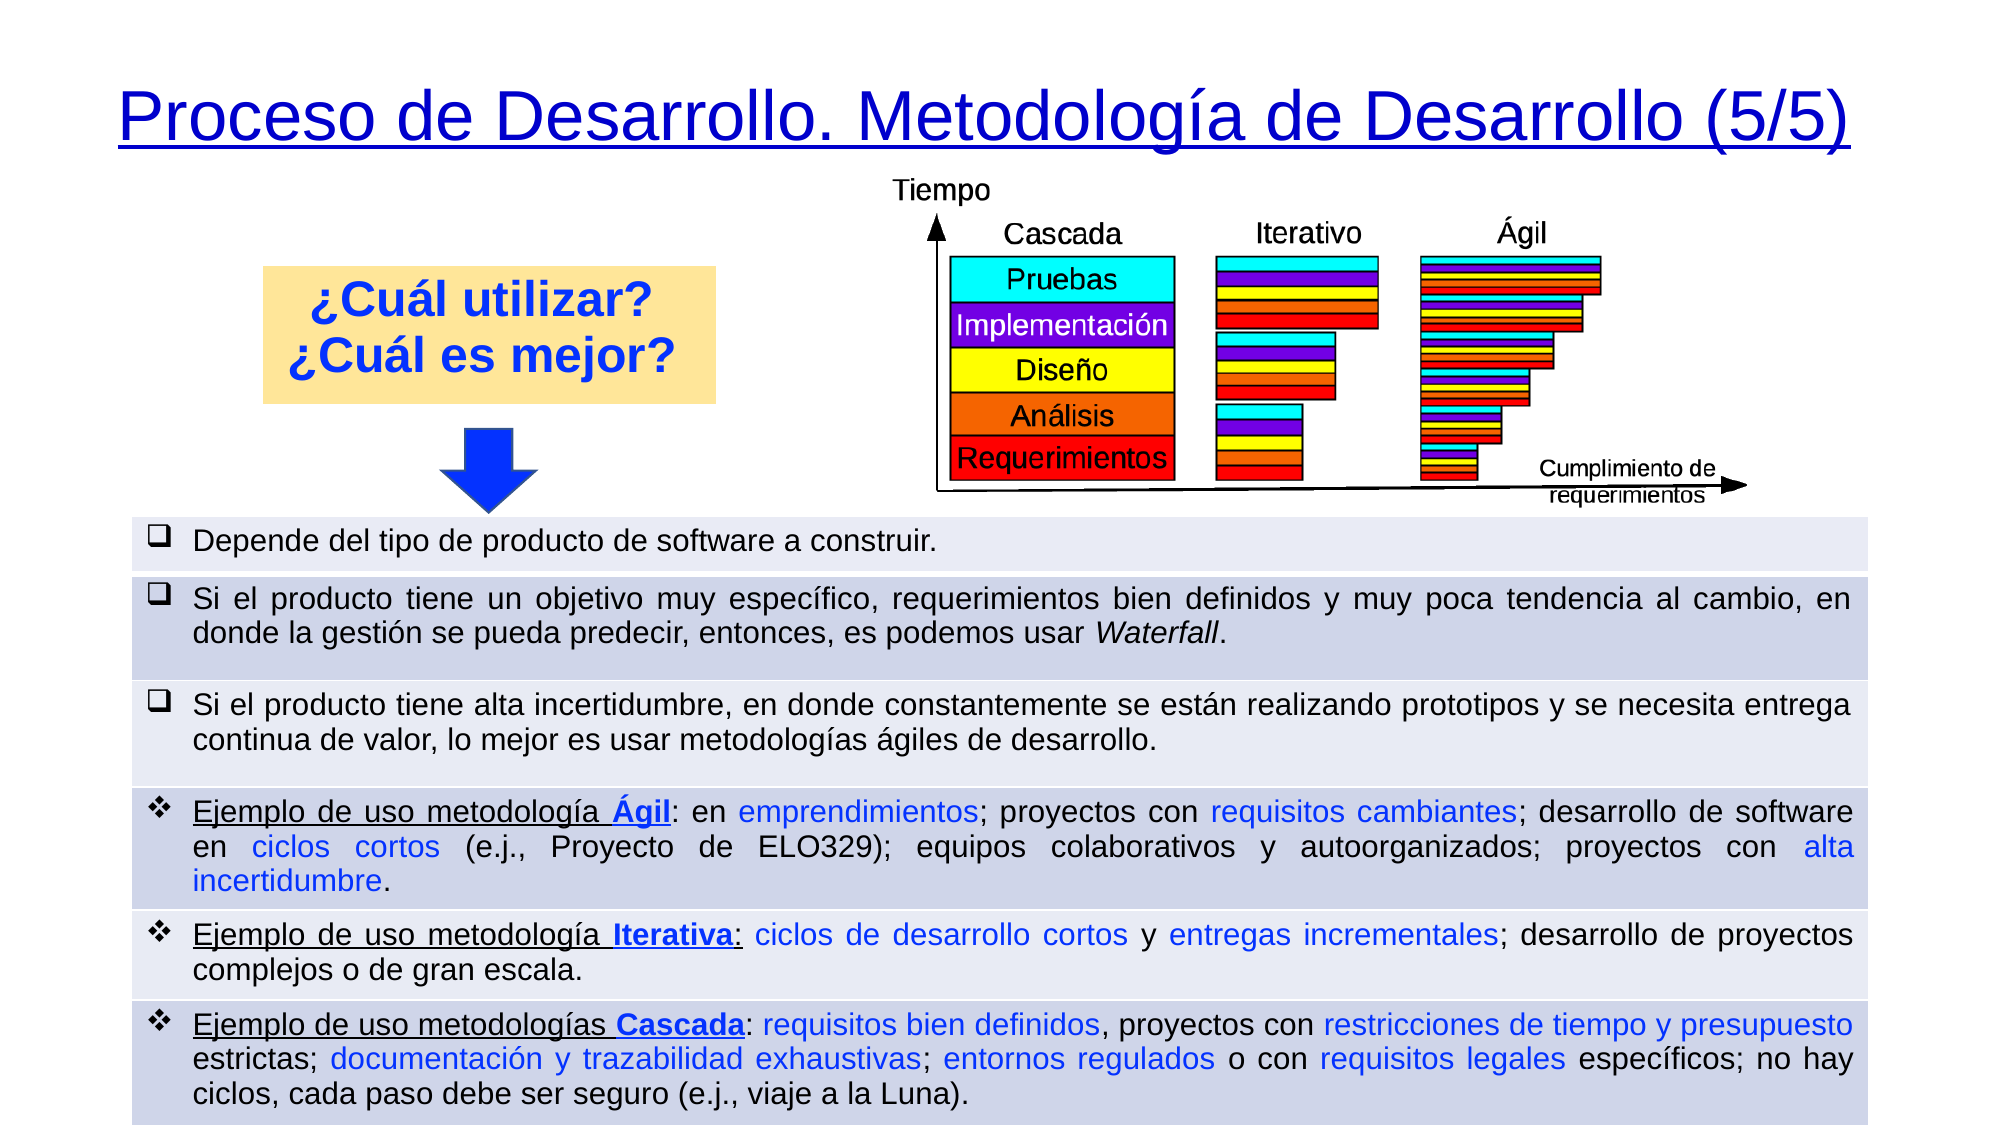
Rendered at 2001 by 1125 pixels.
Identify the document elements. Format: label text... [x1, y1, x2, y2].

title Proceso de Desarrollo. Metodología de Desarrollo (5/5) [102, 46, 1915, 189]
text_box [438, 427, 539, 514]
slide_number 24 [1412, 1042, 1863, 1103]
table_cell Ejemplo de uso metodología Ágil: en emprendimientos; proyectos con requisitos cambiantes; desarrollo de software en ciclos cortos (e.j., Proyecto de ELO329); equipos colaborativos y autoorganizados; proyectos con alta incertidumbre. [132, 788, 1868, 909]
table_cell Si el producto tiene alta incertidumbre, en donde constantemente se están realizando prototipos y se necesita entrega continua de valor, lo mejor es usar metodologías ágiles de desarrollo. [132, 681, 1868, 786]
picture [874, 159, 1747, 513]
table_cell Ejemplo de uso metodologías Cascada: requisitos bien definidos, proyectos con restricciones de tiempo y presupuesto estrictas; documentación y trazabilidad exhaustivas; entornos regulados o con requisitos legales específicos; no hay ciclos, cada paso debe ser seguro (e.j., viaje a la Luna). [132, 1001, 1868, 1125]
table_header Depende del tipo de producto de software a construir. [132, 517, 1868, 571]
table_header ¿Cuál utilizar? ¿Cuál es mejor? [263, 266, 716, 404]
table_cell Ejemplo de uso metodología Iterativa: ciclos de desarrollo cortos y entregas incrementales; desarrollo de proyectos complejos o de gran escala. [132, 911, 1868, 999]
table_cell Si el producto tiene un objetivo muy específico, requerimientos bien definidos y muy poca tendencia al cambio, en donde la gestión se pueda predecir, entonces, es podemos usar Waterfall. [132, 577, 1868, 680]
